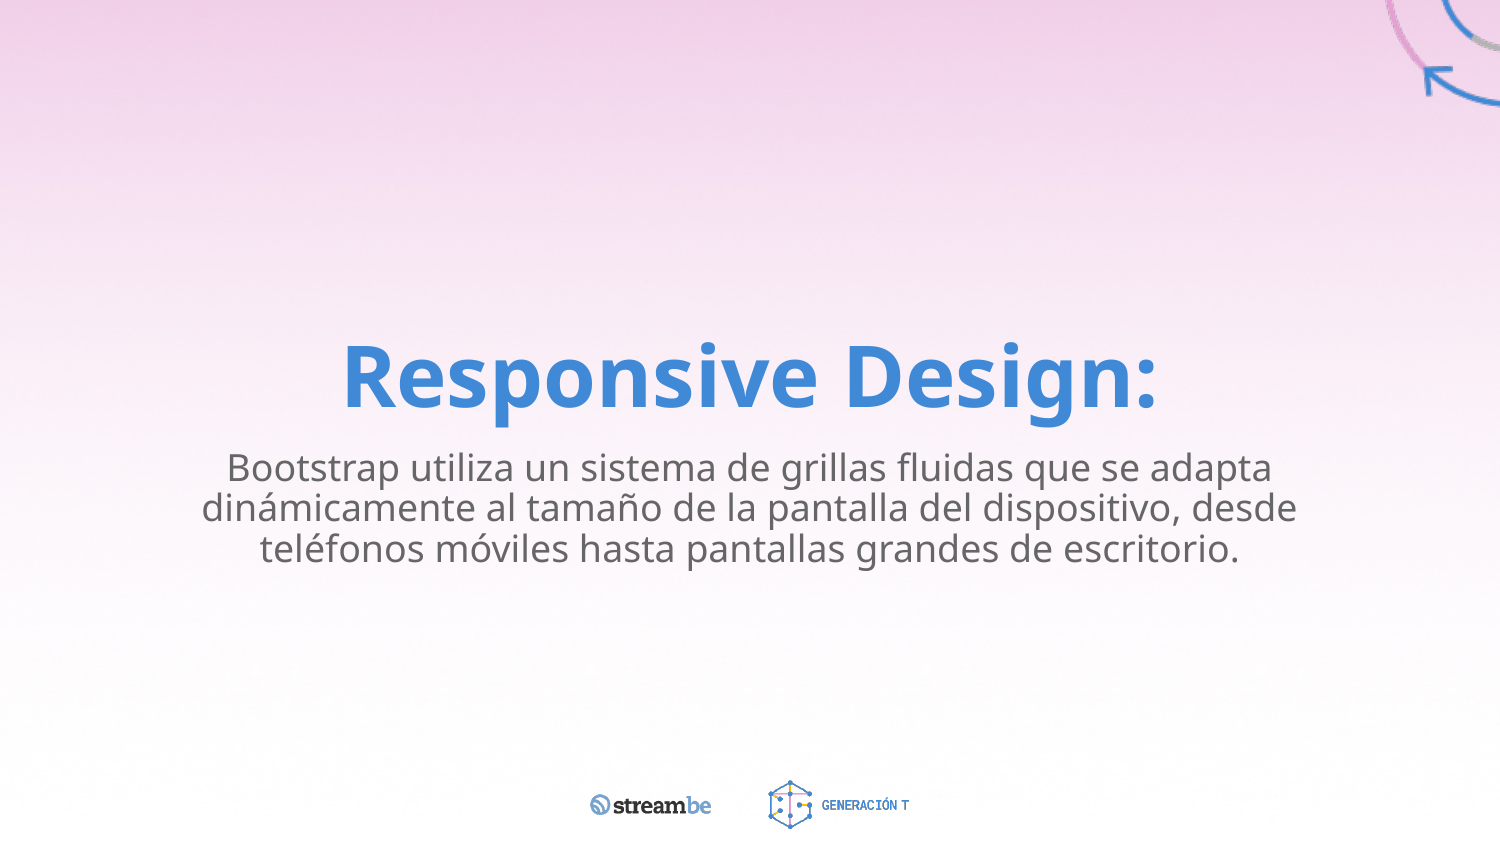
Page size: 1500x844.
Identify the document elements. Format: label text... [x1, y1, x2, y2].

picture [0, 0, 1500, 844]
title Responsive Design: [187, 138, 1313, 432]
subtitle Bootstrap utiliza un sistema de grillas fluidas que se adapta dinámicamente al tamaño de la pantalla del dispositivo, desde teléfonos móviles hasta pantallas grandes de escritorio. [187, 443, 1313, 647]
